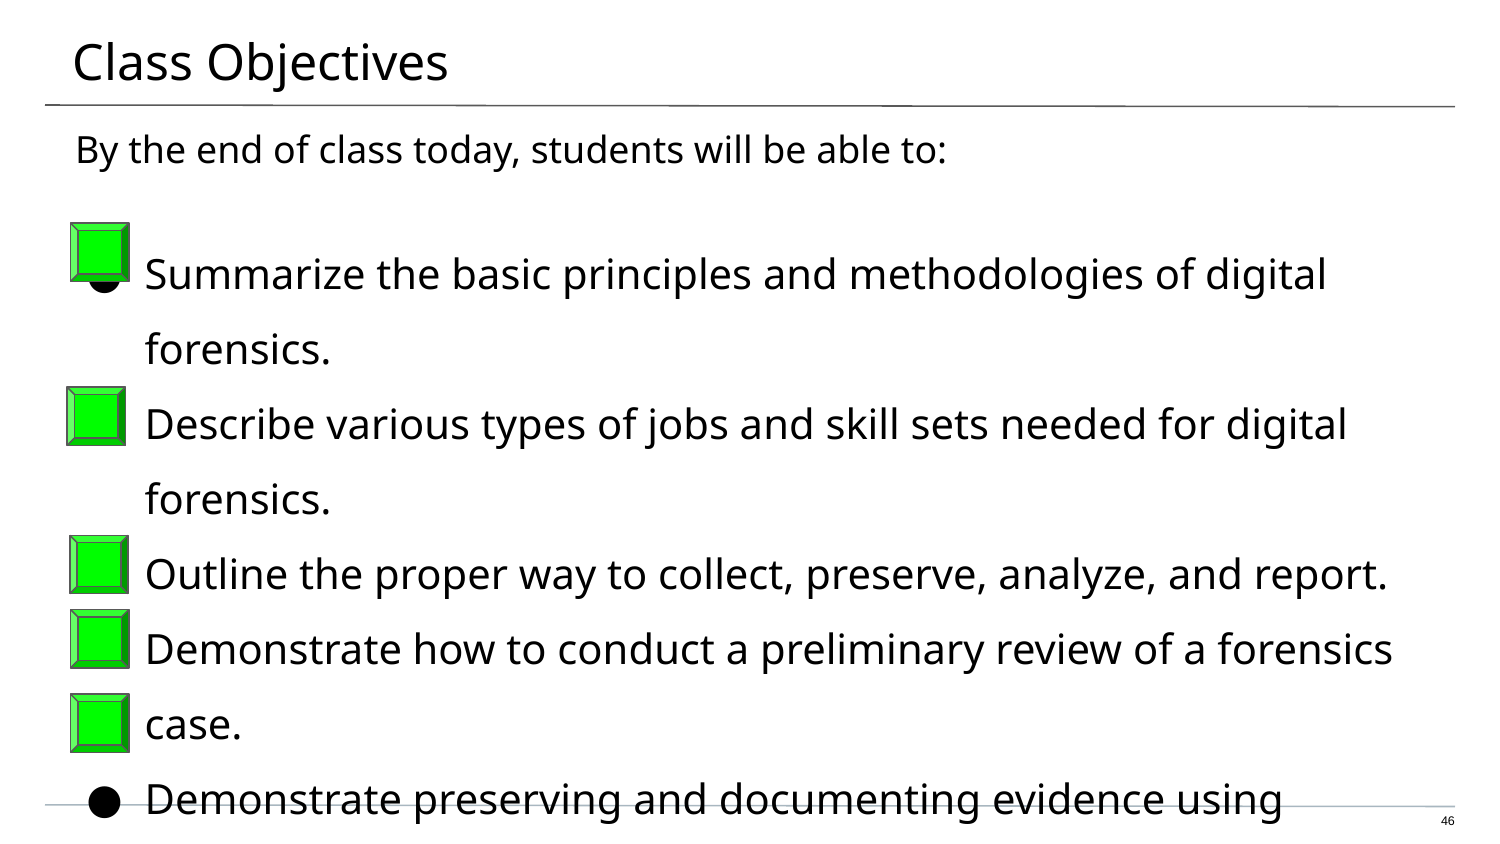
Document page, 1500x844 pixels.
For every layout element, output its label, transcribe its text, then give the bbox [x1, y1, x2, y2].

text_box [69, 535, 129, 594]
text_box [70, 223, 129, 282]
title Class Objectives [0, 0, 1500, 88]
slide_number 46 [1412, 813, 1455, 831]
text_box [70, 609, 129, 668]
subtitle By the end of class today, students will be able to: [0, 110, 1500, 171]
text_box [67, 387, 126, 446]
text_box [70, 694, 129, 753]
text_box Summarize the basic principles and methodologies of digital forensics. Describe various types of jobs and skill sets needed for digital forensics. Outline the proper way to collect, preserve, analyze, and report. Demonstrate how to conduct a preliminary review of a forensics case. Demonstrate preserving and documenting evidence using Autopsy 4.0. [54, 207, 1469, 781]
